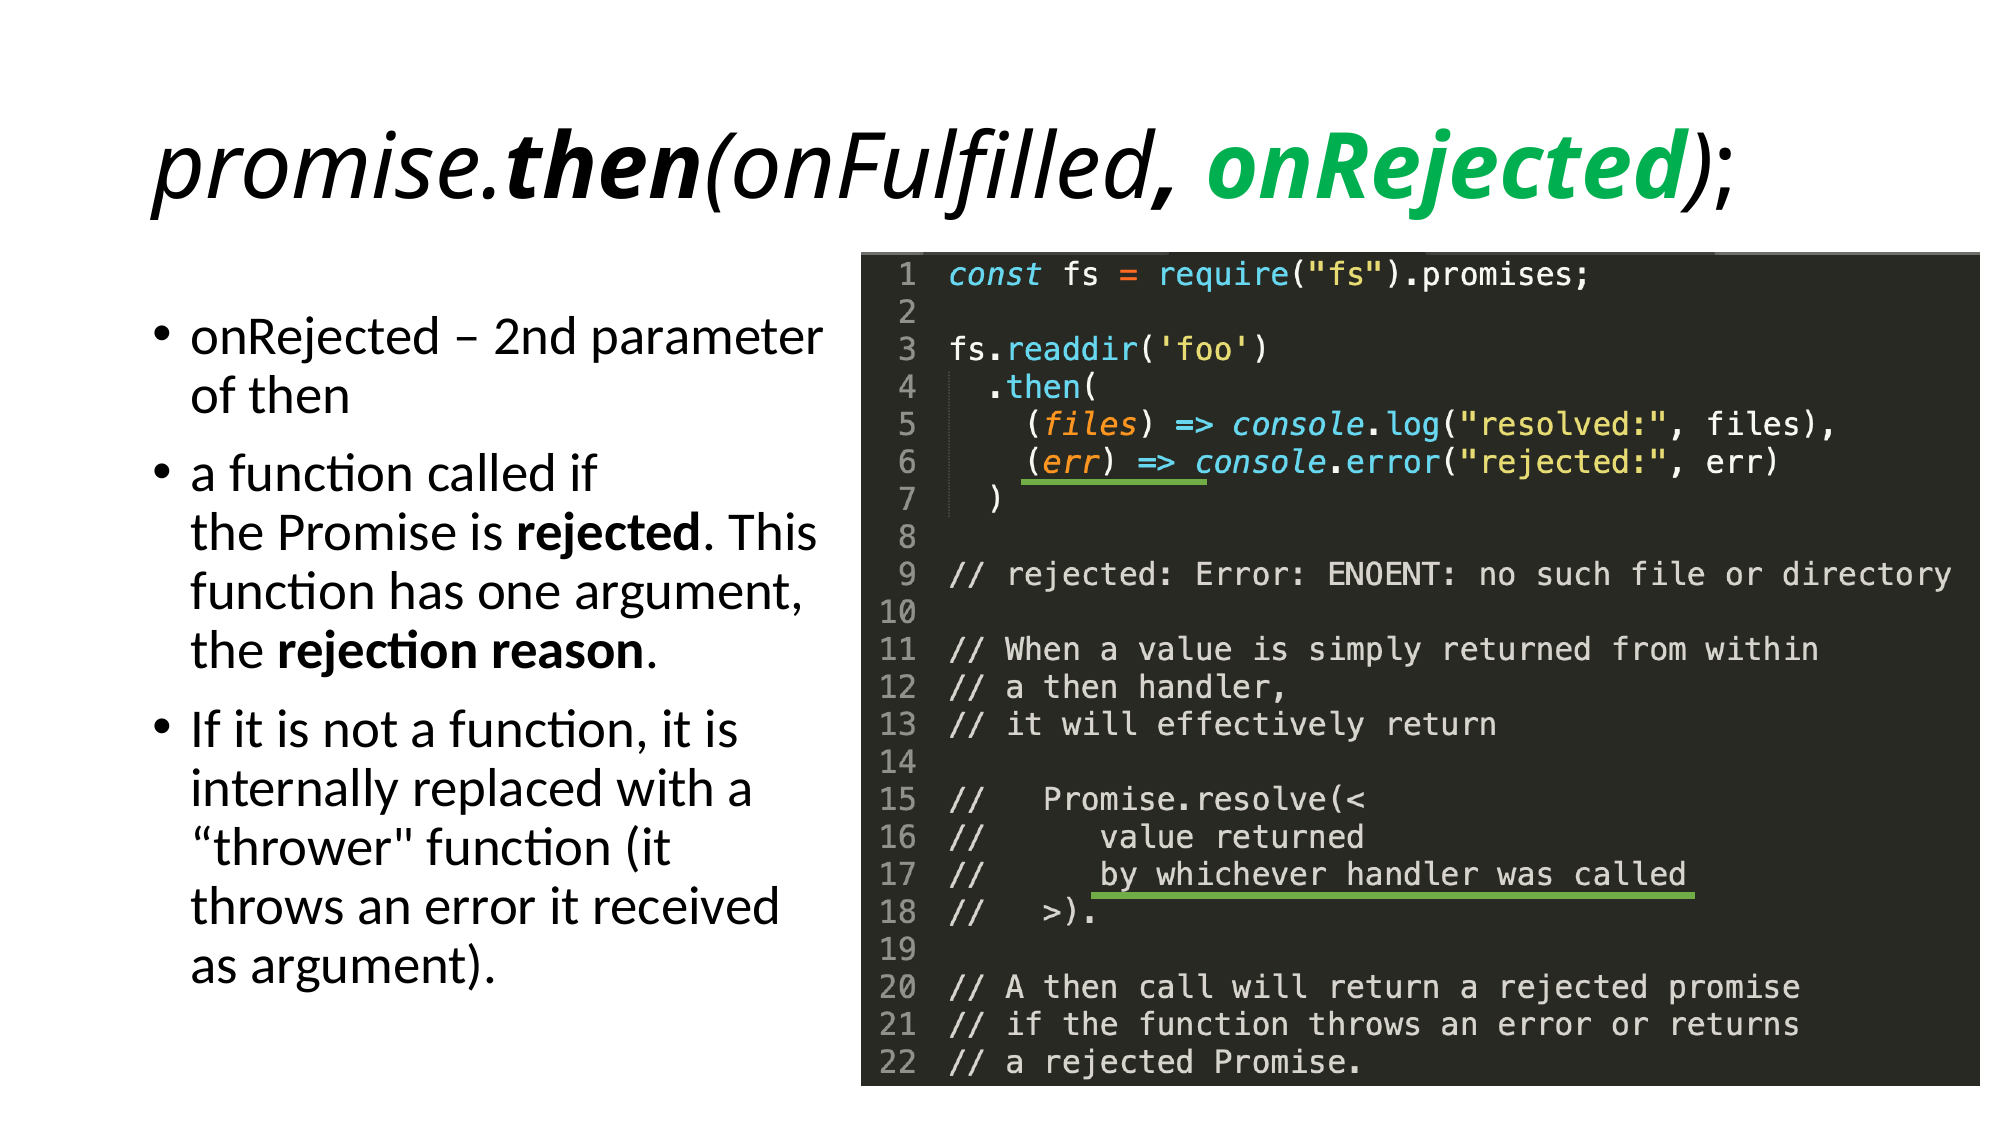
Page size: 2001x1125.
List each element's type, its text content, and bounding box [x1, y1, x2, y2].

picture [861, 252, 1980, 1086]
list onRejected – 2nd parameter of then a function called if the Promise is rejected. This function has one argument, the rejection reason. If it is not a function, it is internally replaced with a “thrower" function (it throws an error it received as argument). [137, 299, 844, 1014]
title promise.then(onFulfilled, onRejected); [137, 59, 1863, 278]
